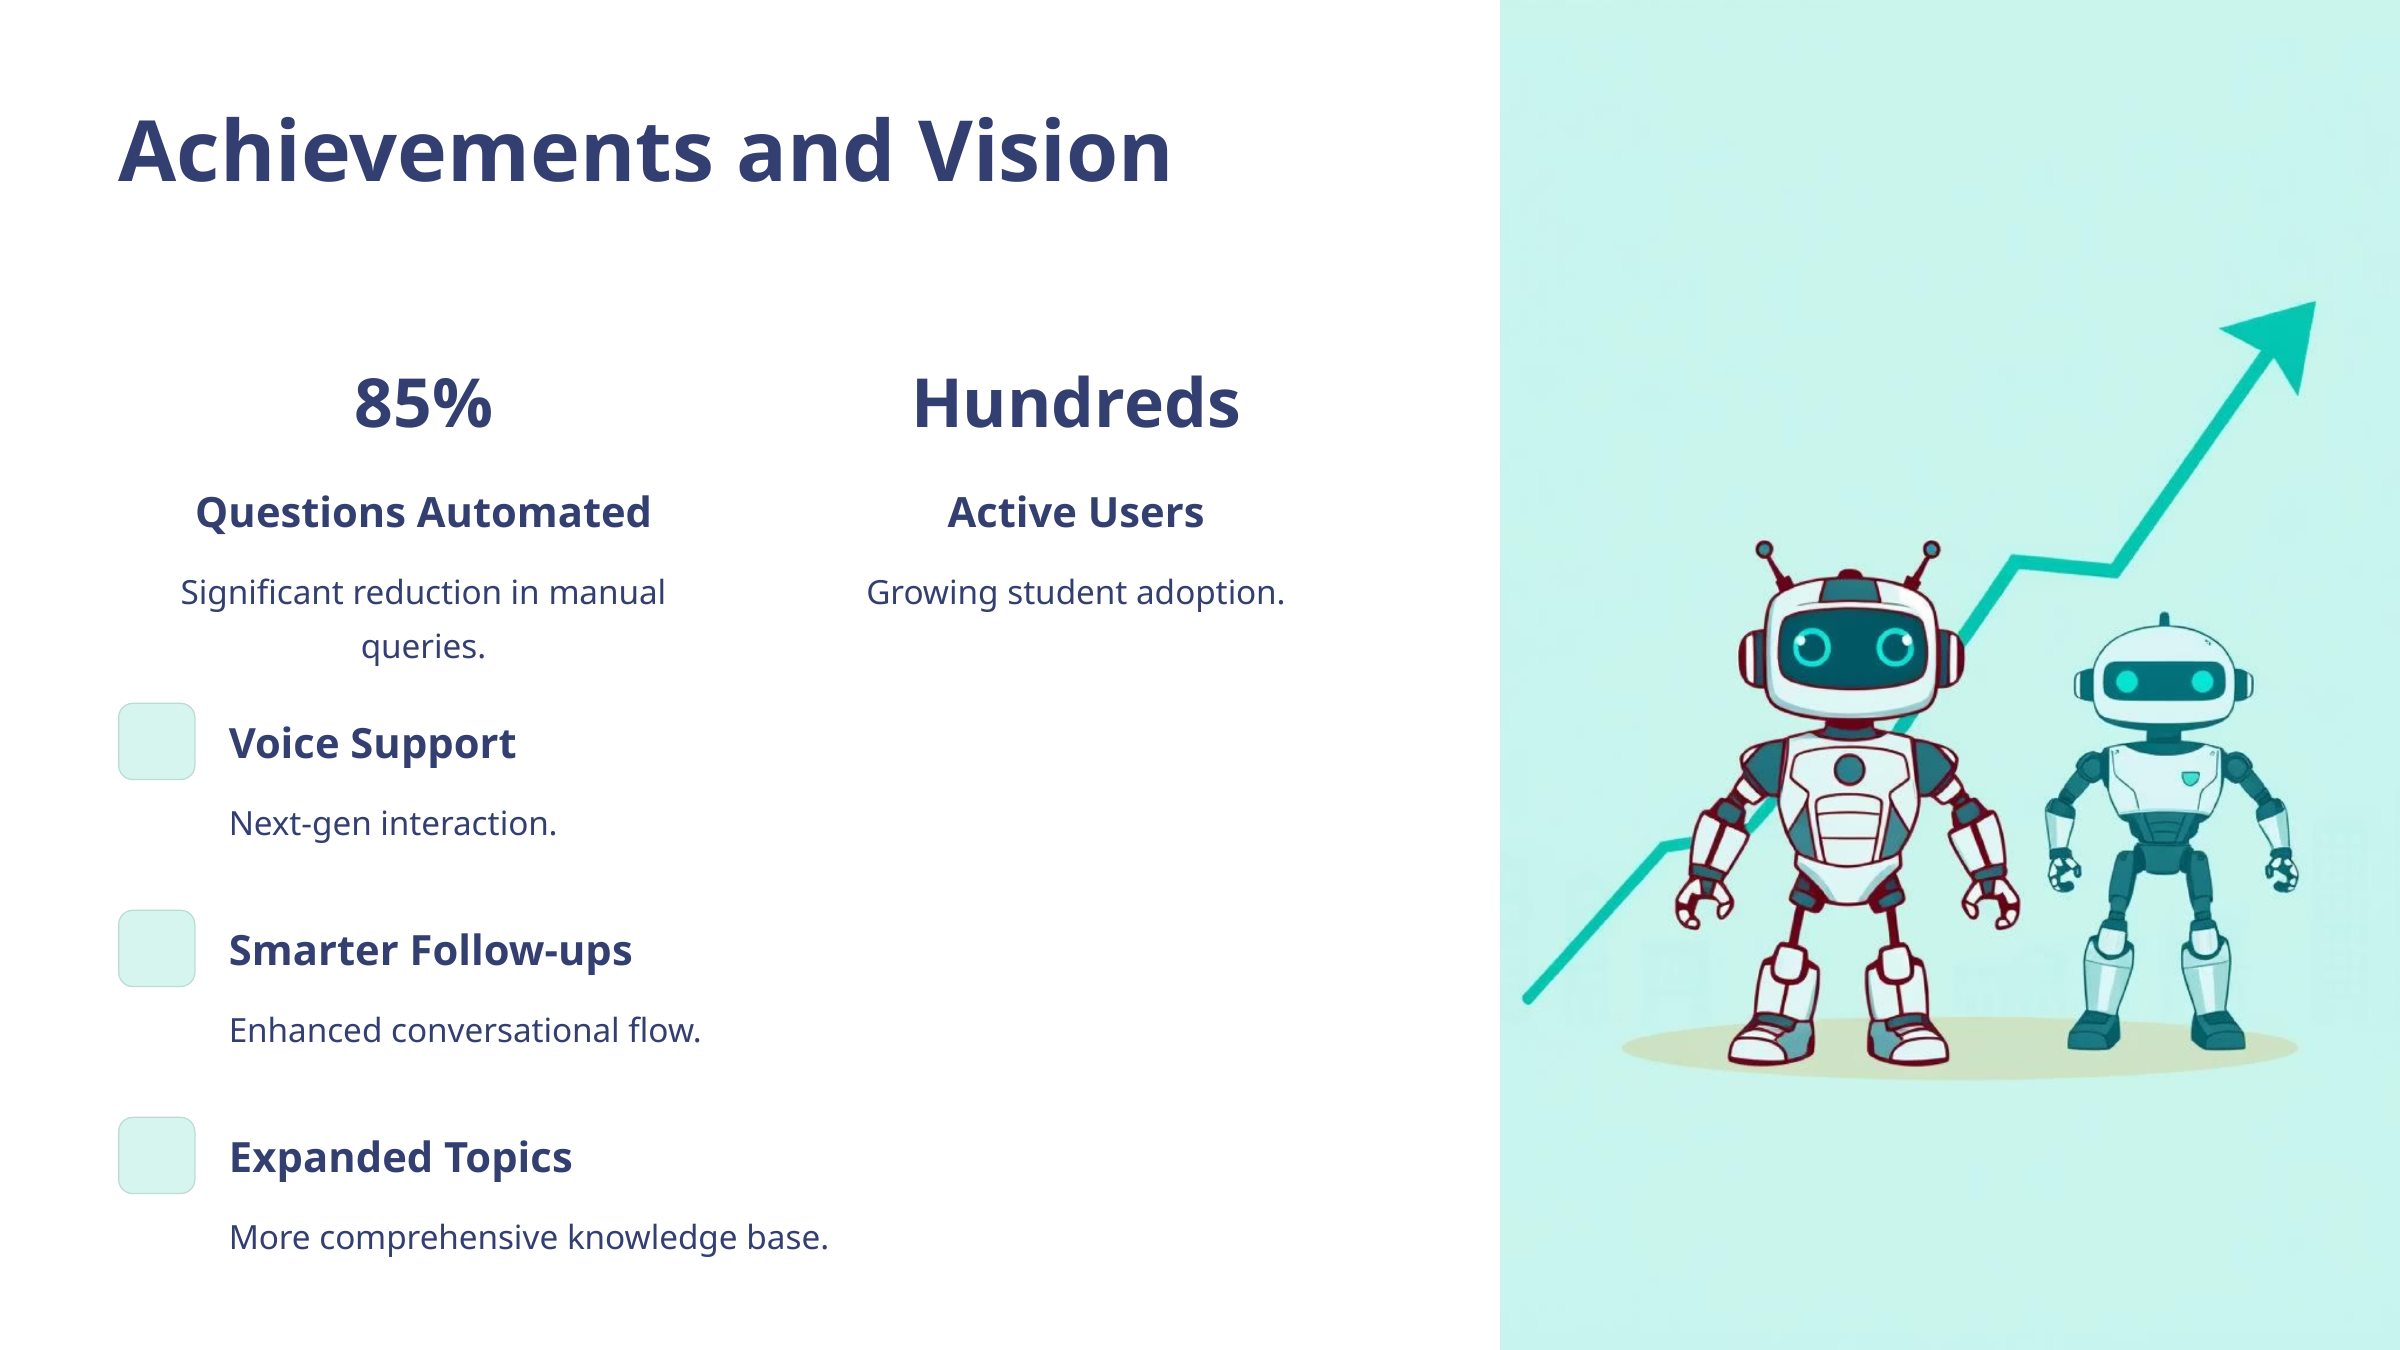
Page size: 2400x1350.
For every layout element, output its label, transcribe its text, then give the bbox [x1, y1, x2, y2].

text_box Enhanced conversational flow. [228, 995, 1382, 1050]
text_box [118, 703, 195, 780]
text_box 85% [118, 373, 729, 441]
text_box Active Users [864, 483, 1289, 537]
text_box [118, 910, 195, 987]
picture [1499, 0, 2400, 1350]
text_box More comprehensive knowledge base. [228, 1202, 1382, 1257]
text_box Smarter Follow-ups [228, 921, 751, 975]
text_box Questions Automated [128, 483, 719, 537]
text_box Growing student adoption. [771, 556, 1382, 611]
text_box Significant reduction in manual queries. [118, 556, 729, 666]
text_box Hundreds [771, 373, 1382, 441]
text_box [118, 1117, 195, 1194]
text_box Expanded Topics [228, 1129, 681, 1182]
text_box Voice Support [228, 714, 653, 768]
text_box Next-gen interaction. [228, 788, 1382, 843]
text_box Achievements and Vision [118, 93, 1382, 306]
